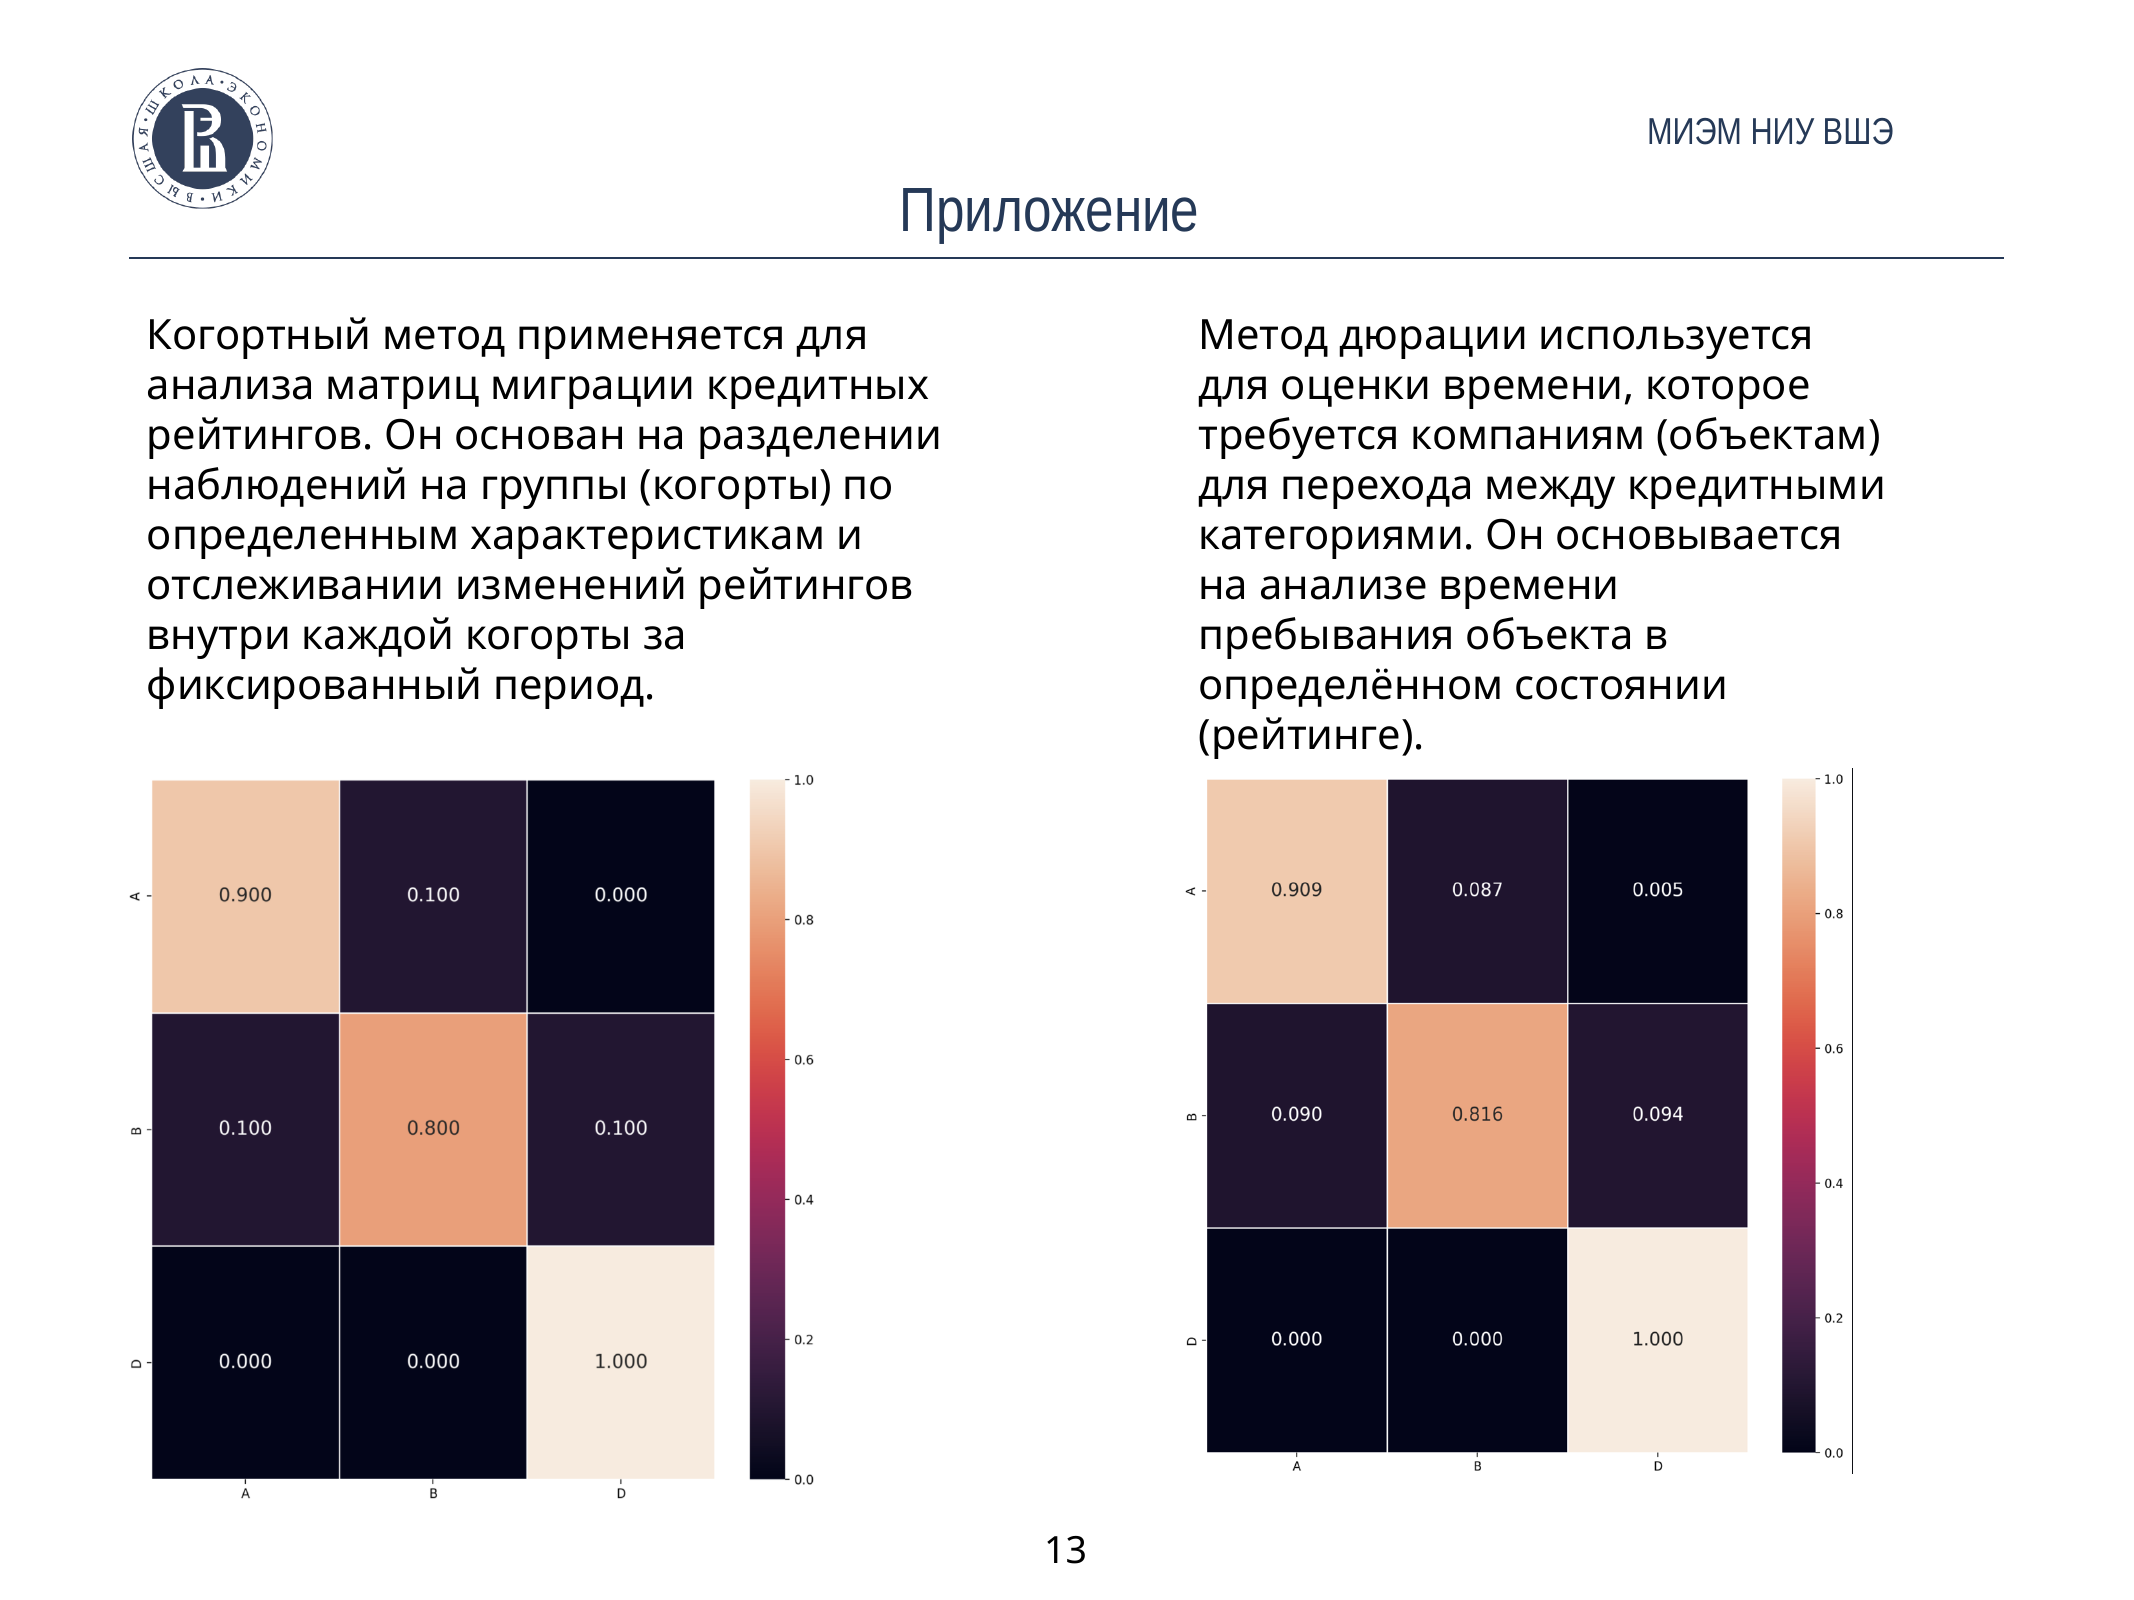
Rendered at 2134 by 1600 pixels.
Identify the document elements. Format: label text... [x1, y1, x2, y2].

text_box МИЭМ НИУ ВШЭ [467, 98, 1902, 160]
picture [128, 768, 821, 1502]
text_box Приложение [111, 160, 1987, 274]
picture [1184, 768, 1854, 1475]
picture [131, 68, 273, 209]
text_box Метод дюрации используется для оценки времени, которое требуется компаниям (объектам) для перехода между кредитными категориями. Он основывается на анализе времени пребывания объекта в определённом состоянии (рейтинге). [1183, 300, 1902, 766]
slide_number 13 [1035, 1517, 1096, 1581]
text_box Когортный метод применяется для анализа матриц миграции кредитных рейтингов. Он основан на разделении наблюдений на группы (когорты) по определенным характеристикам и отслеживании изменений рейтингов внутри каждой когорты за фиксированный период. [132, 300, 999, 716]
